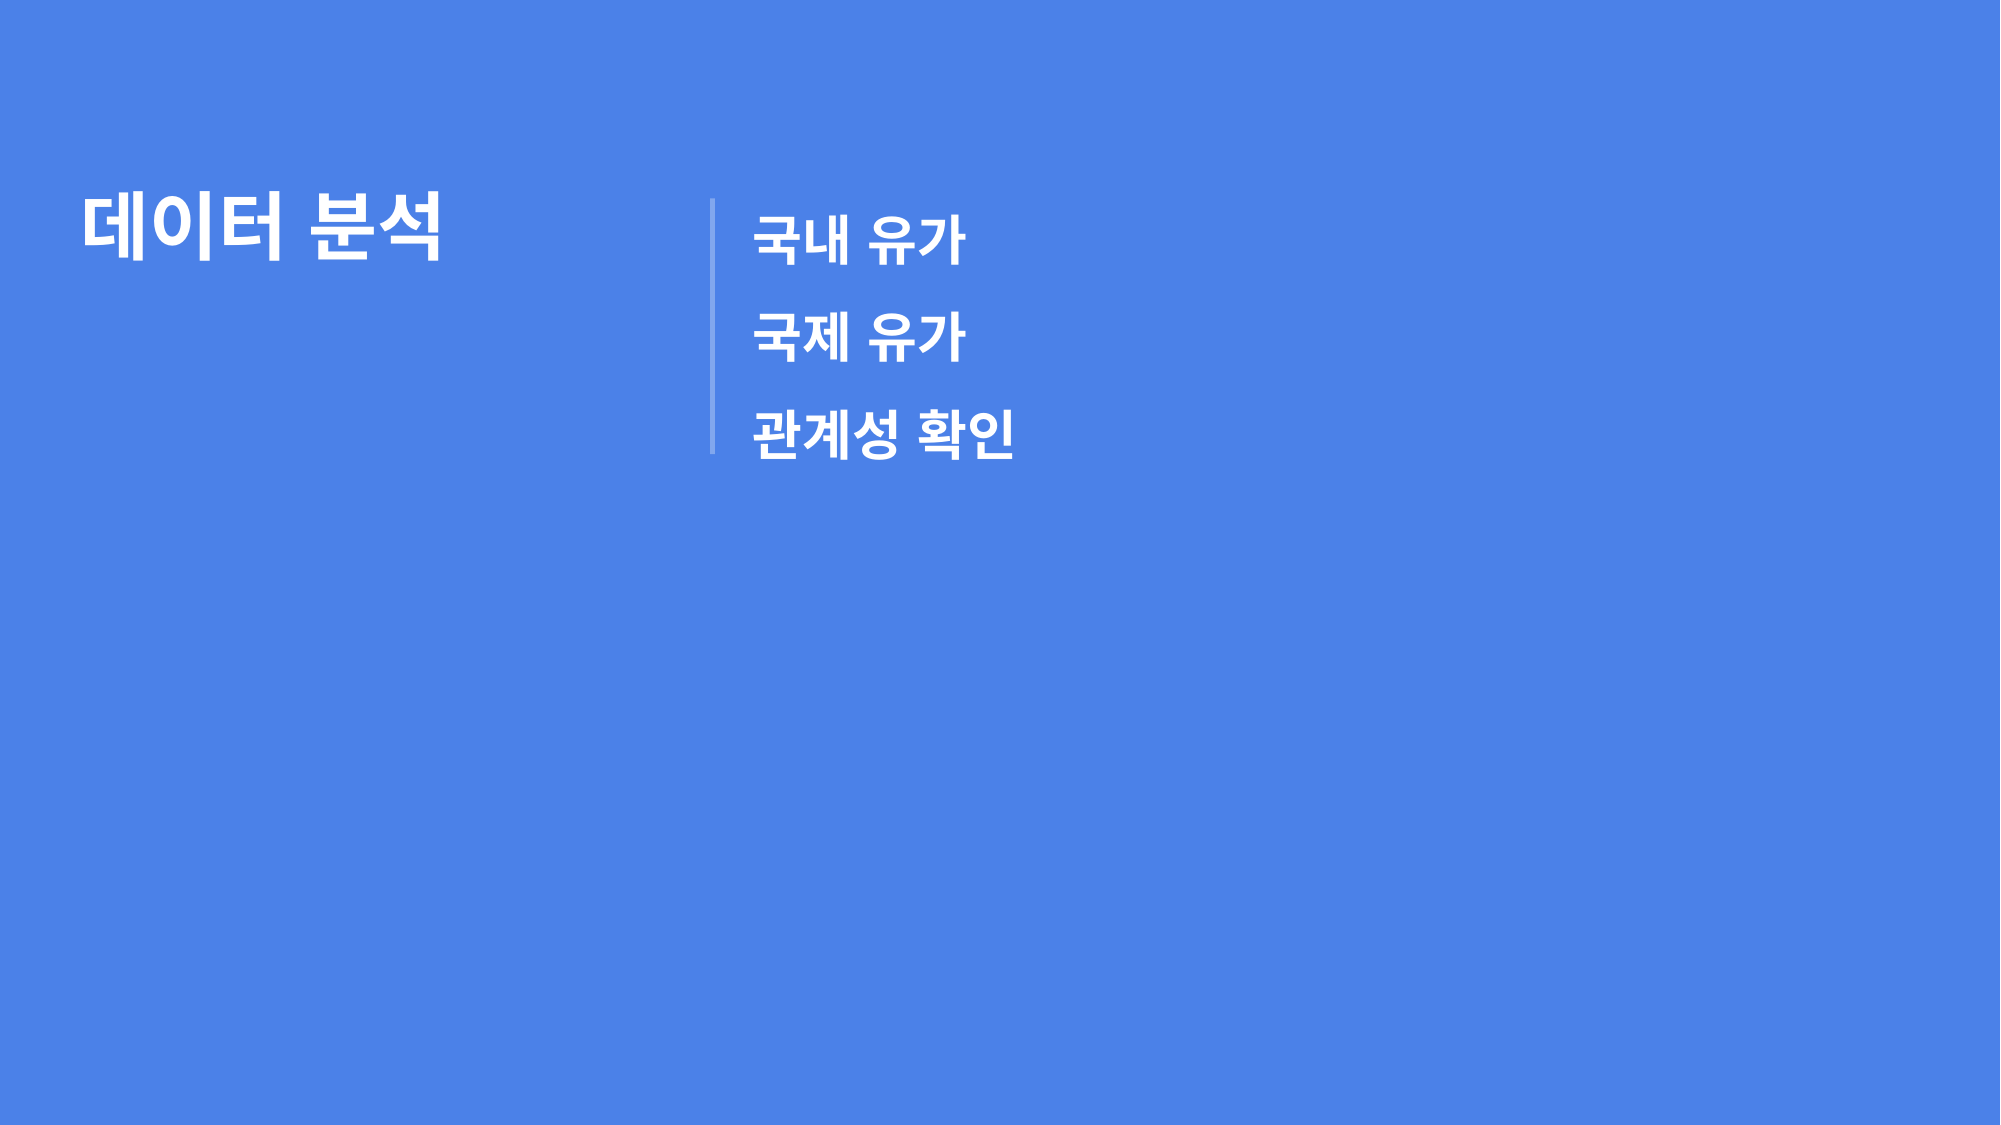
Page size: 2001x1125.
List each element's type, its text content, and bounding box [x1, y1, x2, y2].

text_box 국내 유가 국제 유가 관계성 확인 [737, 165, 1171, 474]
text_box 데이터 분석 [65, 163, 663, 277]
